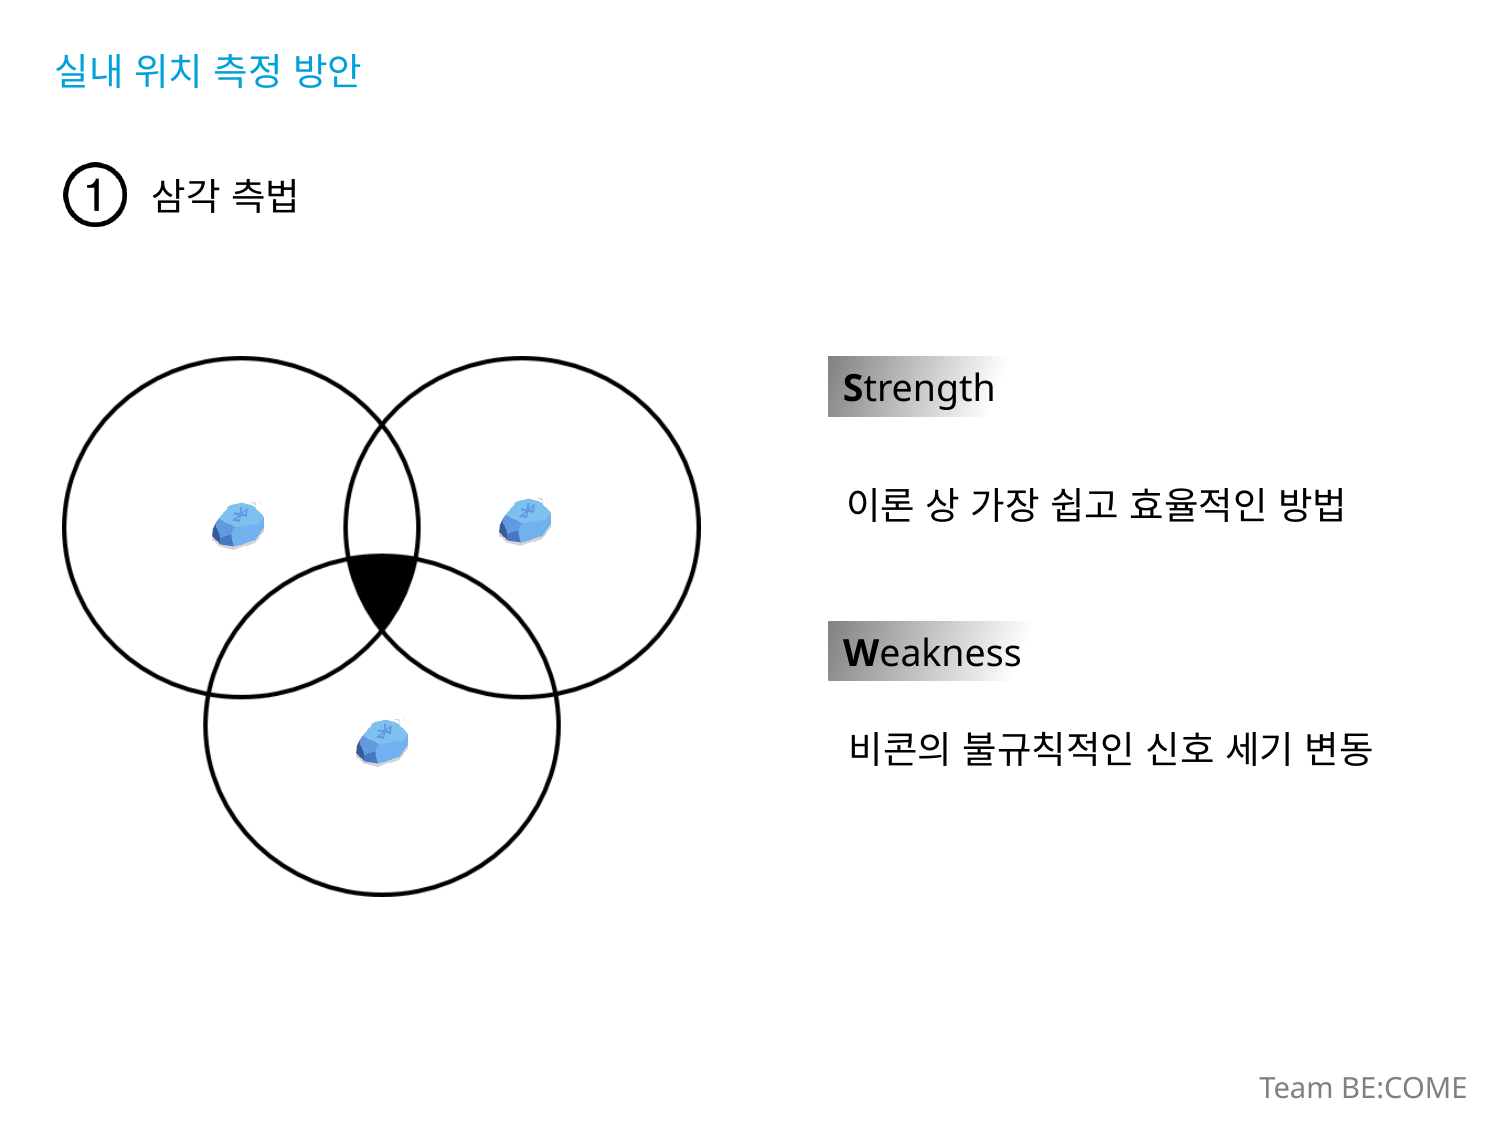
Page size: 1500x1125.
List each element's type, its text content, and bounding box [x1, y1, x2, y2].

text_box Team BE:COME [1244, 1062, 1500, 1112]
picture [62, 162, 127, 227]
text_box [62, 356, 701, 897]
text_box 삼각 측법 [137, 165, 316, 226]
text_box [828, 356, 1421, 780]
text_box 실내 위치 측정 방안 [40, 41, 378, 101]
